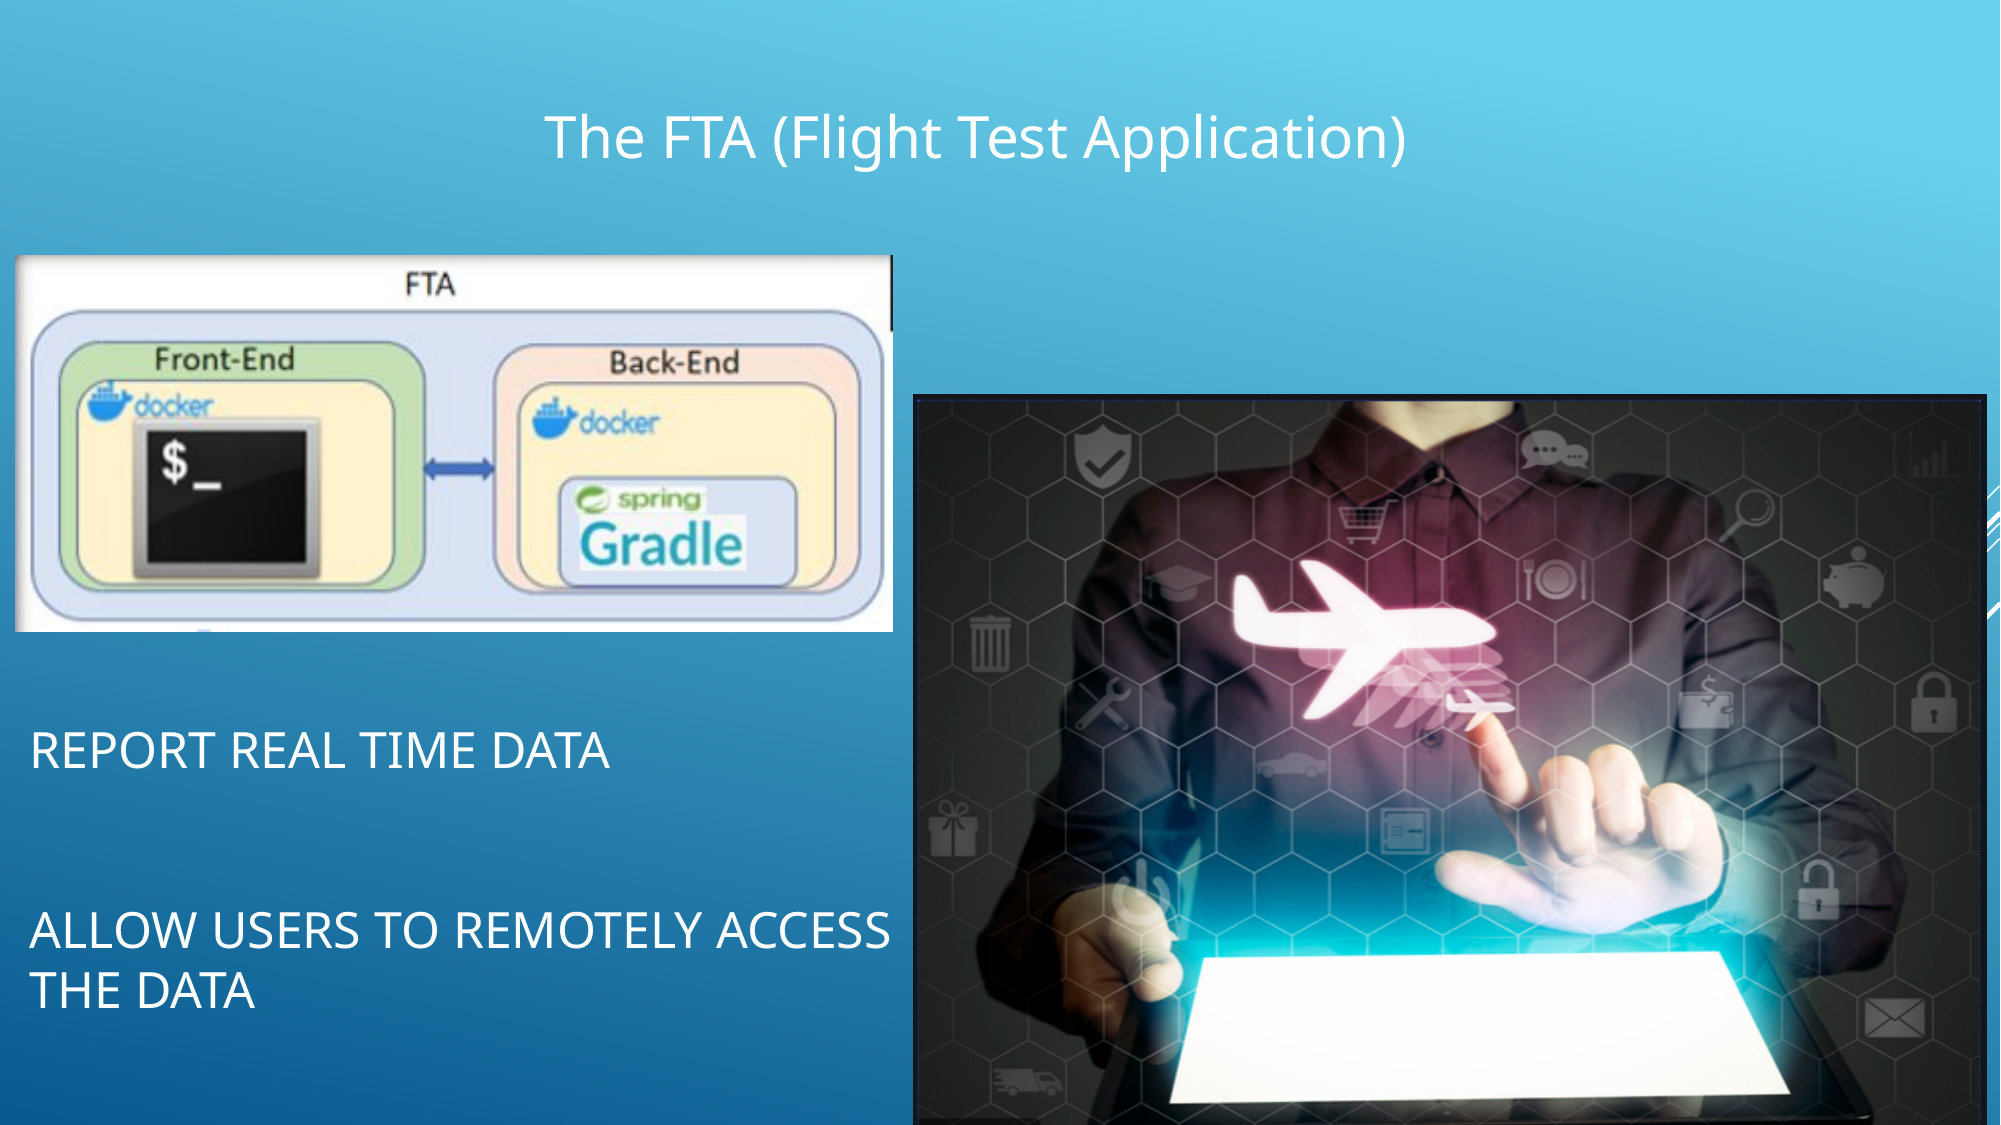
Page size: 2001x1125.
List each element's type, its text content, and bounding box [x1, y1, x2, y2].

picture [912, 394, 1987, 1125]
text_box REPORT REAL TIME DATA ALLOW USERS TO REMOTELY ACCESS THE DATA [14, 710, 912, 1026]
text_box The FTA (Flight Test Application) [529, 92, 1472, 223]
picture [14, 255, 894, 632]
